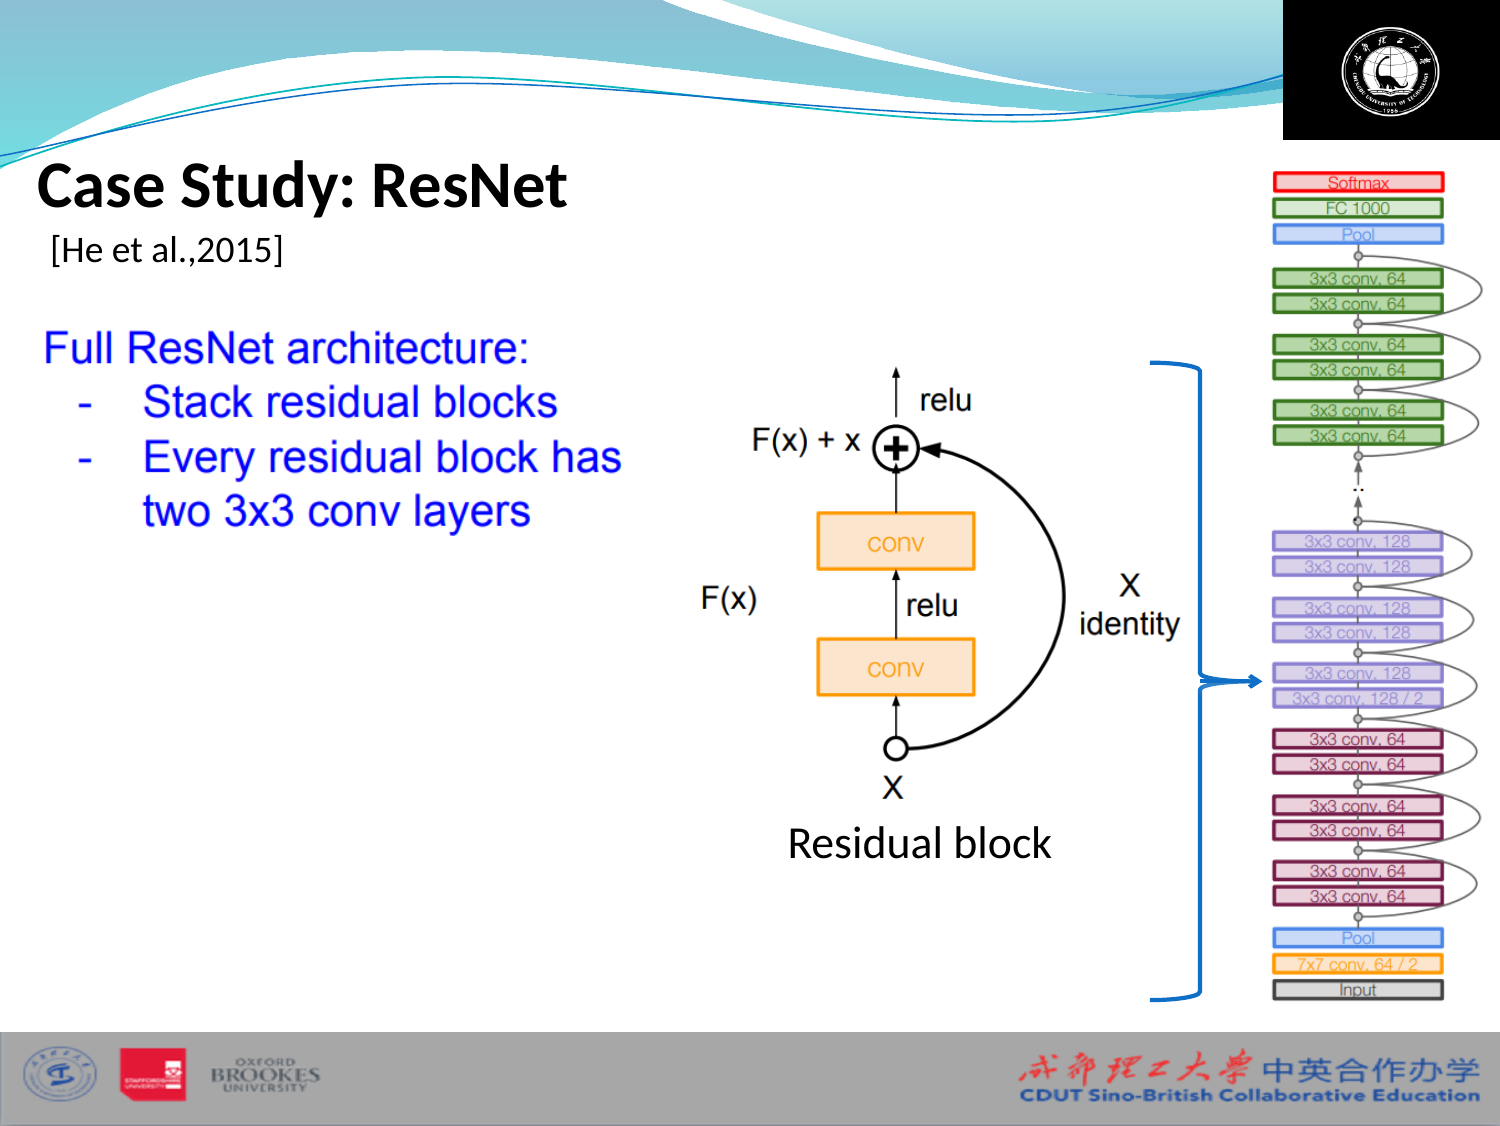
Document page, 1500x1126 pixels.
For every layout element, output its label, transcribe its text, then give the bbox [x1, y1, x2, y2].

picture [1262, 157, 1488, 1013]
picture [699, 362, 1187, 801]
text_box Residual block [787, 812, 1067, 862]
text_box [1149, 363, 1237, 1003]
text_box Case Study: ResNet [37, 140, 763, 226]
picture [24, 312, 641, 551]
picture [0, 1031, 1500, 1126]
picture [1283, 0, 1500, 140]
text_box [He et al.,2015] [50, 225, 388, 279]
